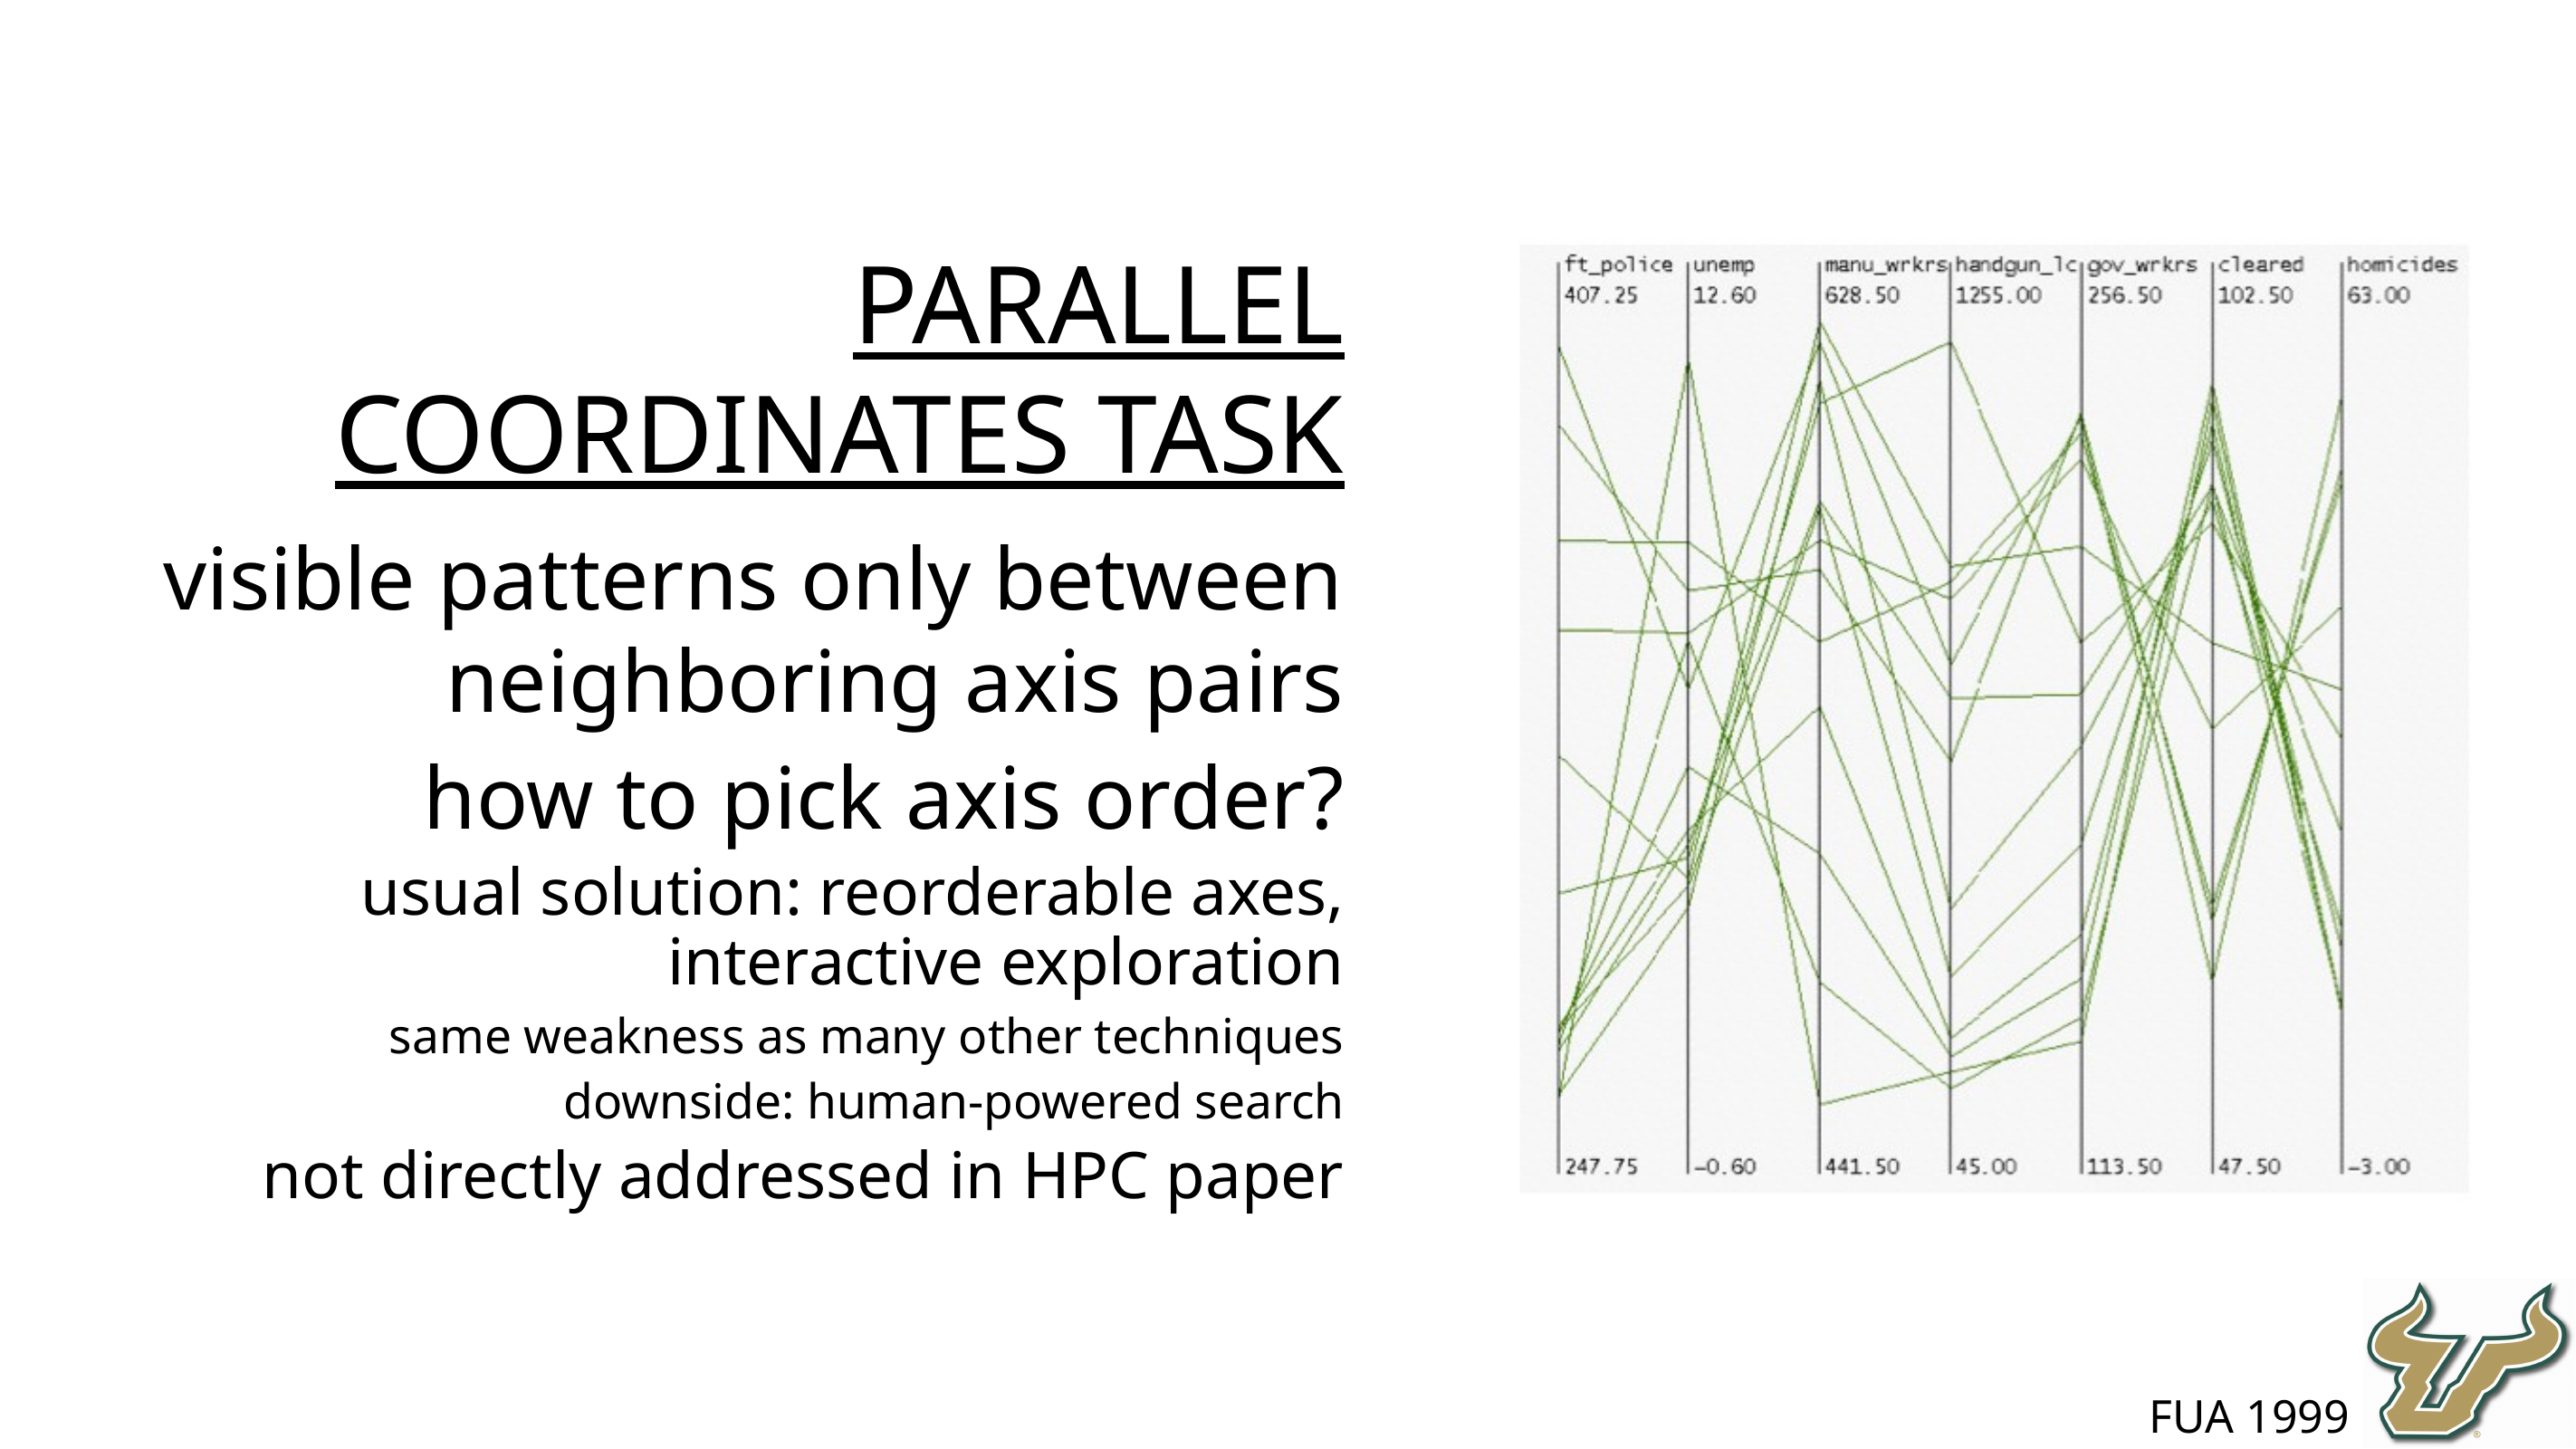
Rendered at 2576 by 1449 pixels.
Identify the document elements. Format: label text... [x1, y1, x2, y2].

list Fua 1999 [1004, 1380, 2363, 1449]
text_box [1519, 225, 2511, 1223]
picture [2363, 1278, 2576, 1448]
list PARALLEL COORDINATES TASK visible patterns only between neighboring axis pairs how to pick axis order? usual solution: reorderable axes, interactive exploration same weakness as many other techniques downside: human-powered search not directly addressed in HPC paper [0, 175, 1358, 1274]
